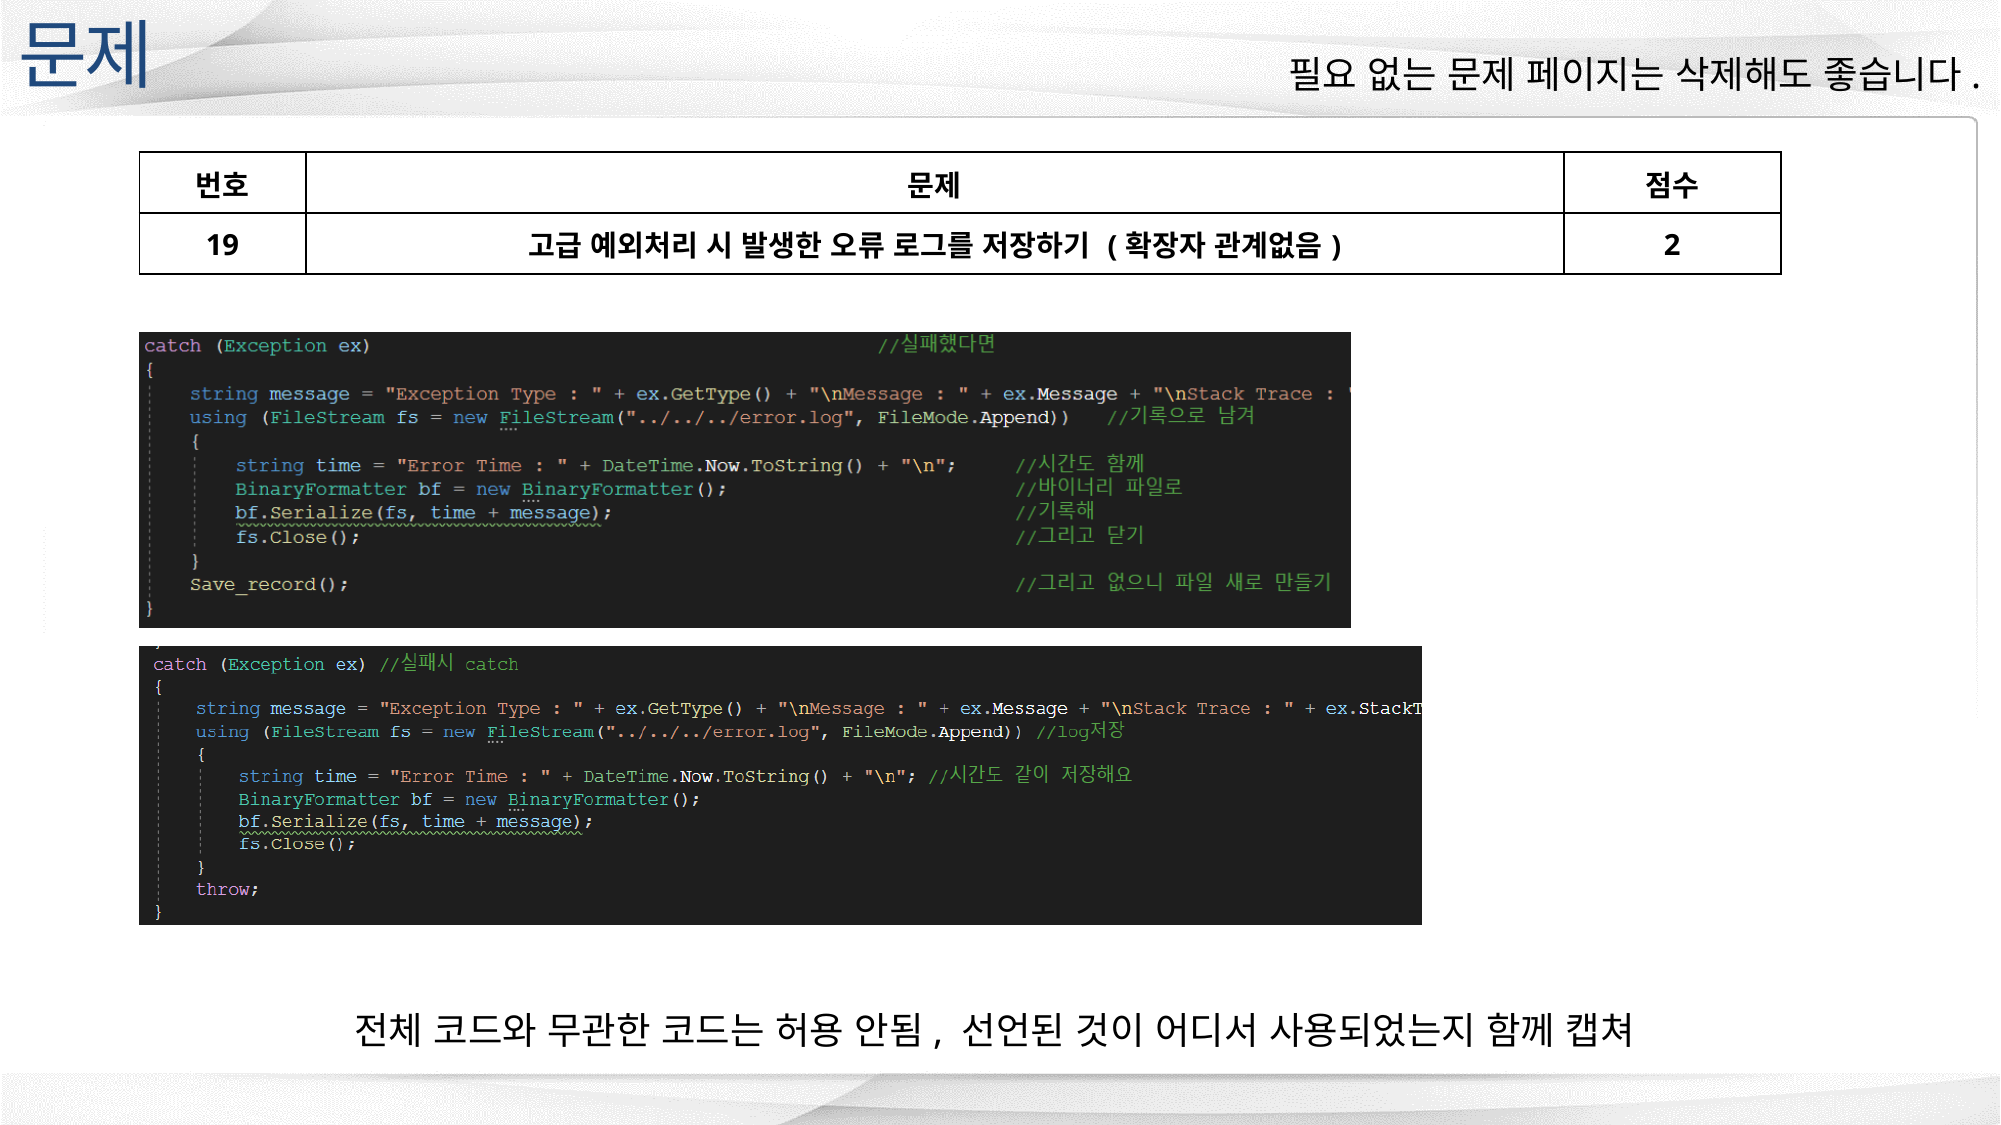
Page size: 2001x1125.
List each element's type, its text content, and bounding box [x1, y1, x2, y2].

text_box 전체 코드와 무관한 코드는 허용 안됨, 선언된 것이 어디서 사용되었는지 함께 캡쳐 [139, 999, 1861, 1063]
table_header 점수 [1565, 153, 1780, 212]
text_box 필요 없는 문제 페이지는 삭제해도 좋습니다. [1247, 44, 1996, 107]
table_cell 19 [140, 214, 305, 273]
table_header 번호 [140, 153, 305, 212]
table_cell 고급 예외처리 시 발생한 오류 로그를 저장하기 (확장자 관계없음) [307, 214, 1563, 273]
text_box 문제 [4, 0, 920, 106]
picture [0, 0, 2000, 1125]
table_cell 2 [1565, 214, 1780, 273]
table_header 문제 [307, 153, 1563, 212]
